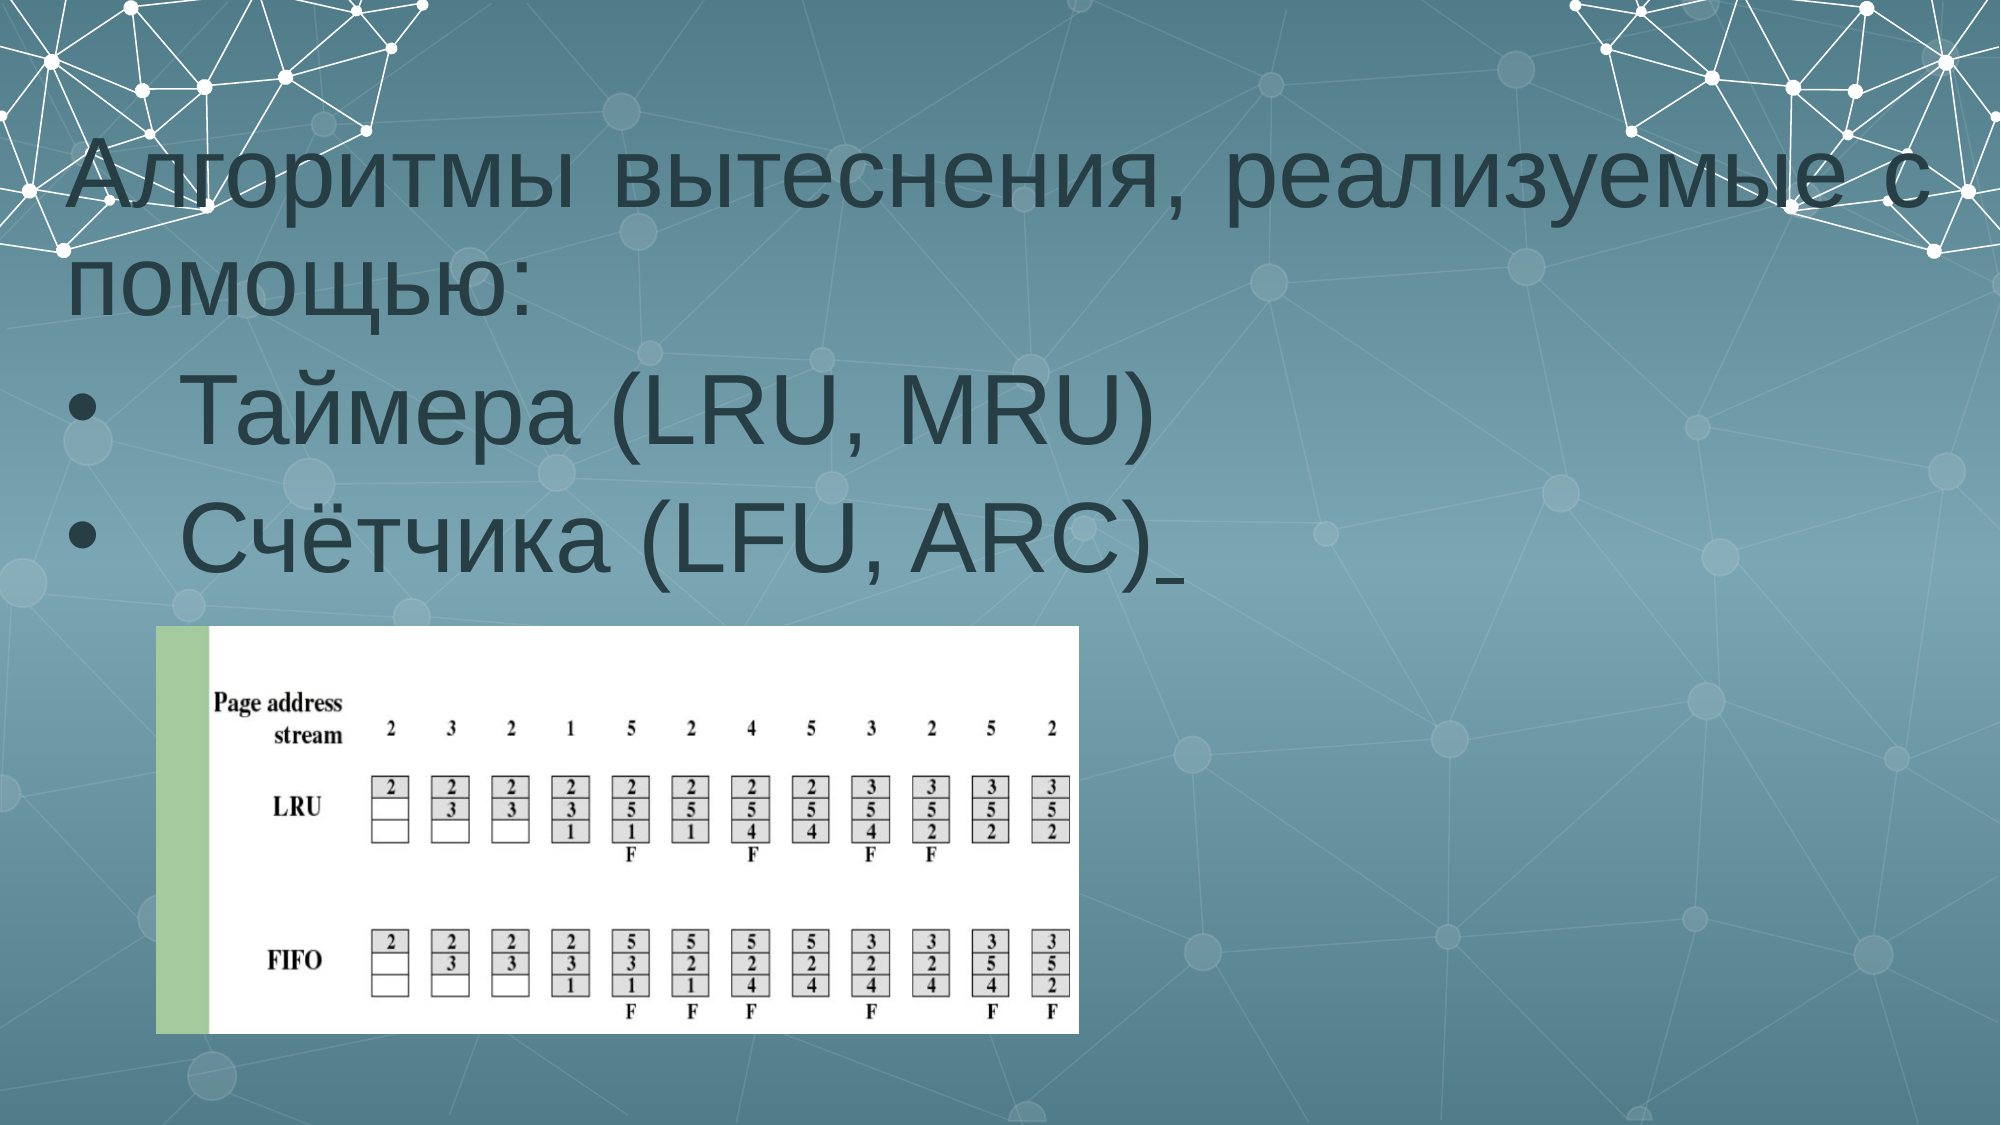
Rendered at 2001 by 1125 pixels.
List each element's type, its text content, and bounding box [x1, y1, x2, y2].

list Алгоритмы вытеснения, реализуемые с помощью: Таймера (LRU, MRU) Счётчика (LFU, ARC) [50, 298, 1950, 418]
picture [156, 625, 1080, 1035]
